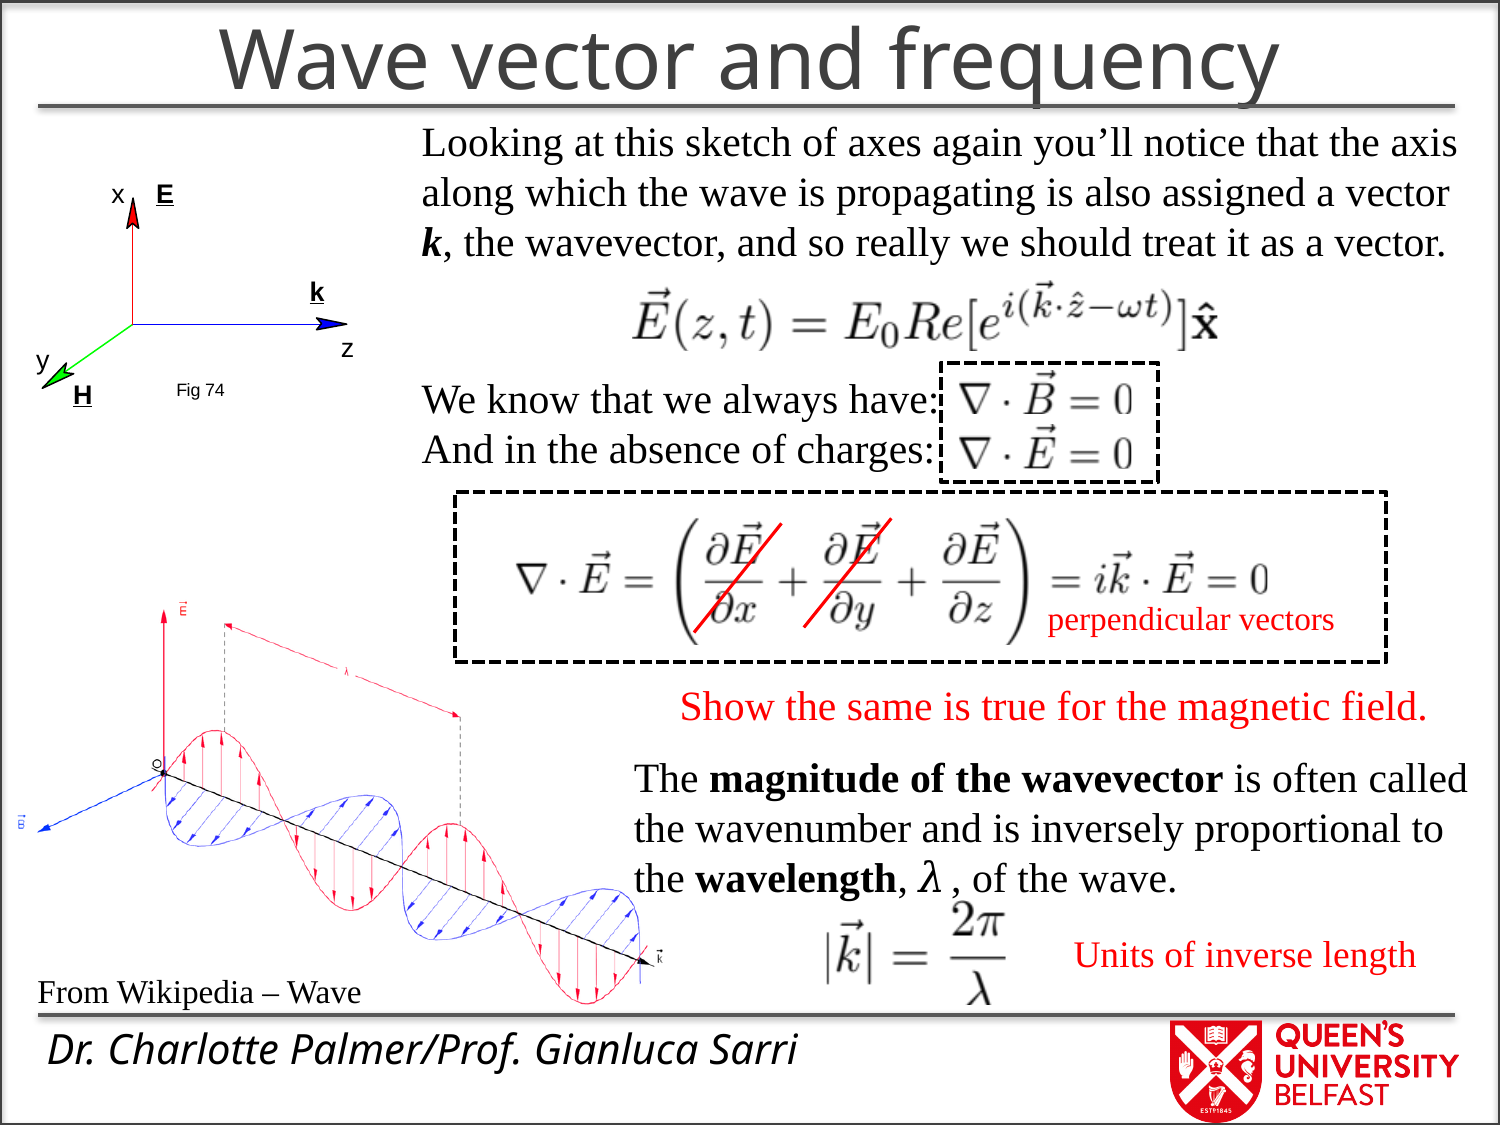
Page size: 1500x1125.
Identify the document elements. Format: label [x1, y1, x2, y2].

text_box [406, 363, 1289, 481]
picture [631, 279, 1218, 351]
text_box [0, 0, 1500, 1125]
picture [1170, 1019, 1459, 1123]
picture [826, 900, 1006, 1006]
text_box [515, 516, 1268, 645]
text_box [35, 177, 369, 412]
